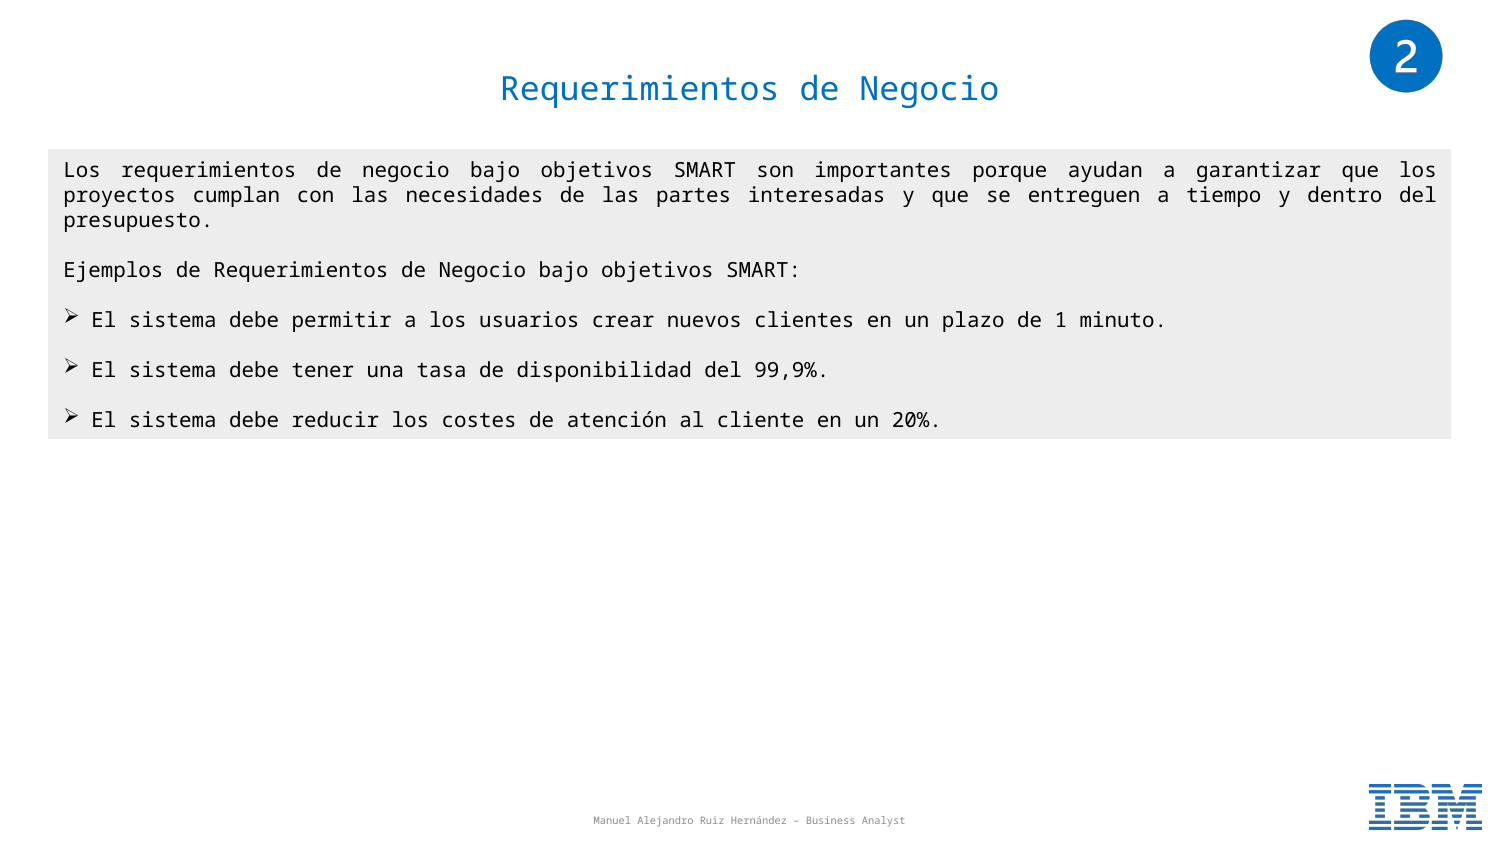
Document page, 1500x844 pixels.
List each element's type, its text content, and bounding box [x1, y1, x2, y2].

text_box Los requerimientos de negocio bajo objetivos SMART son importantes porque ayudan a garantizar que los proyectos cumplan con las necesidades de las partes interesadas y que se entreguen a tiempo y dentro del presupuesto. Ejemplos de Requerimientos de Negocio bajo objetivos SMART: El sistema debe permitir a los usuarios crear nuevos clientes en un plazo de 1 minuto. El sistema debe tener una tasa de disponibilidad del 99,9%. El sistema debe reducir los costes de atención al cliente en un 20%. [48, 149, 1452, 439]
picture [1369, 784, 1482, 830]
footer Manuel Alejandro Ruiz Hernández – Business Analyst [496, 797, 1004, 843]
picture [1360, 10, 1452, 102]
text_box Requerimientos de Negocio [271, 60, 1228, 115]
